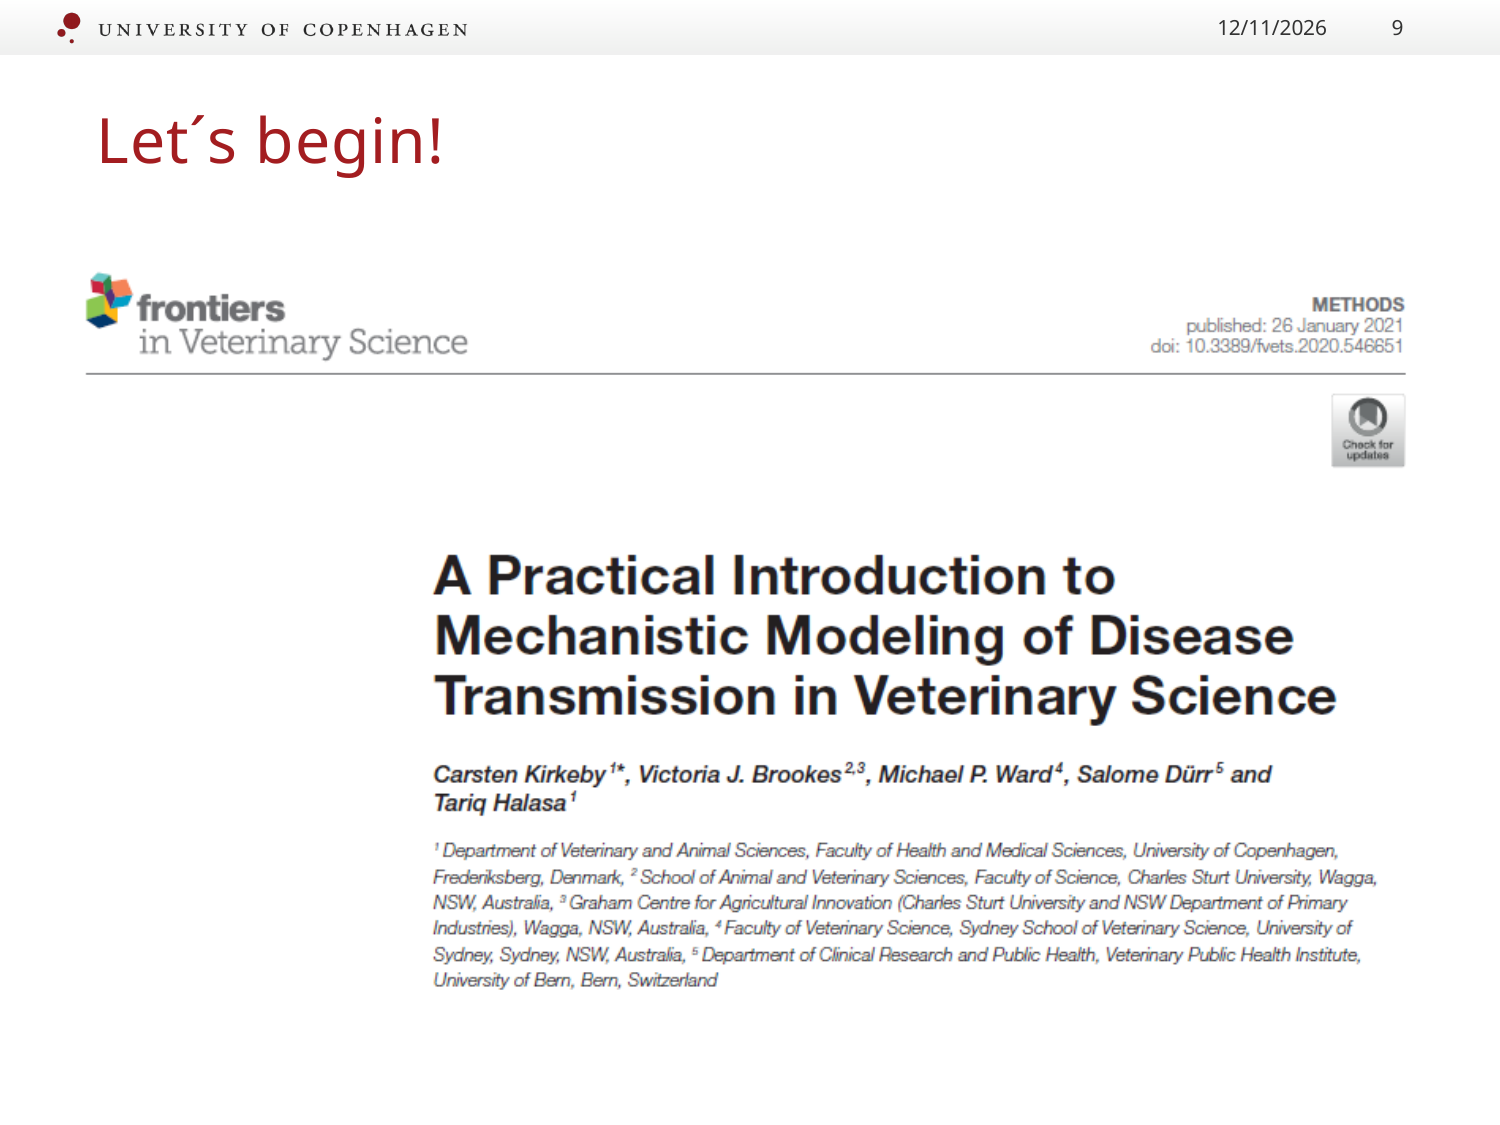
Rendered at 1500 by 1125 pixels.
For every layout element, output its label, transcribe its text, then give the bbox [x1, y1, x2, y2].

picture [92, 15, 475, 42]
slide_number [1193, 14, 1327, 43]
slide_number 9 [1341, 14, 1404, 43]
picture [76, 243, 1423, 1005]
title Let´s begin! [96, 101, 1404, 243]
